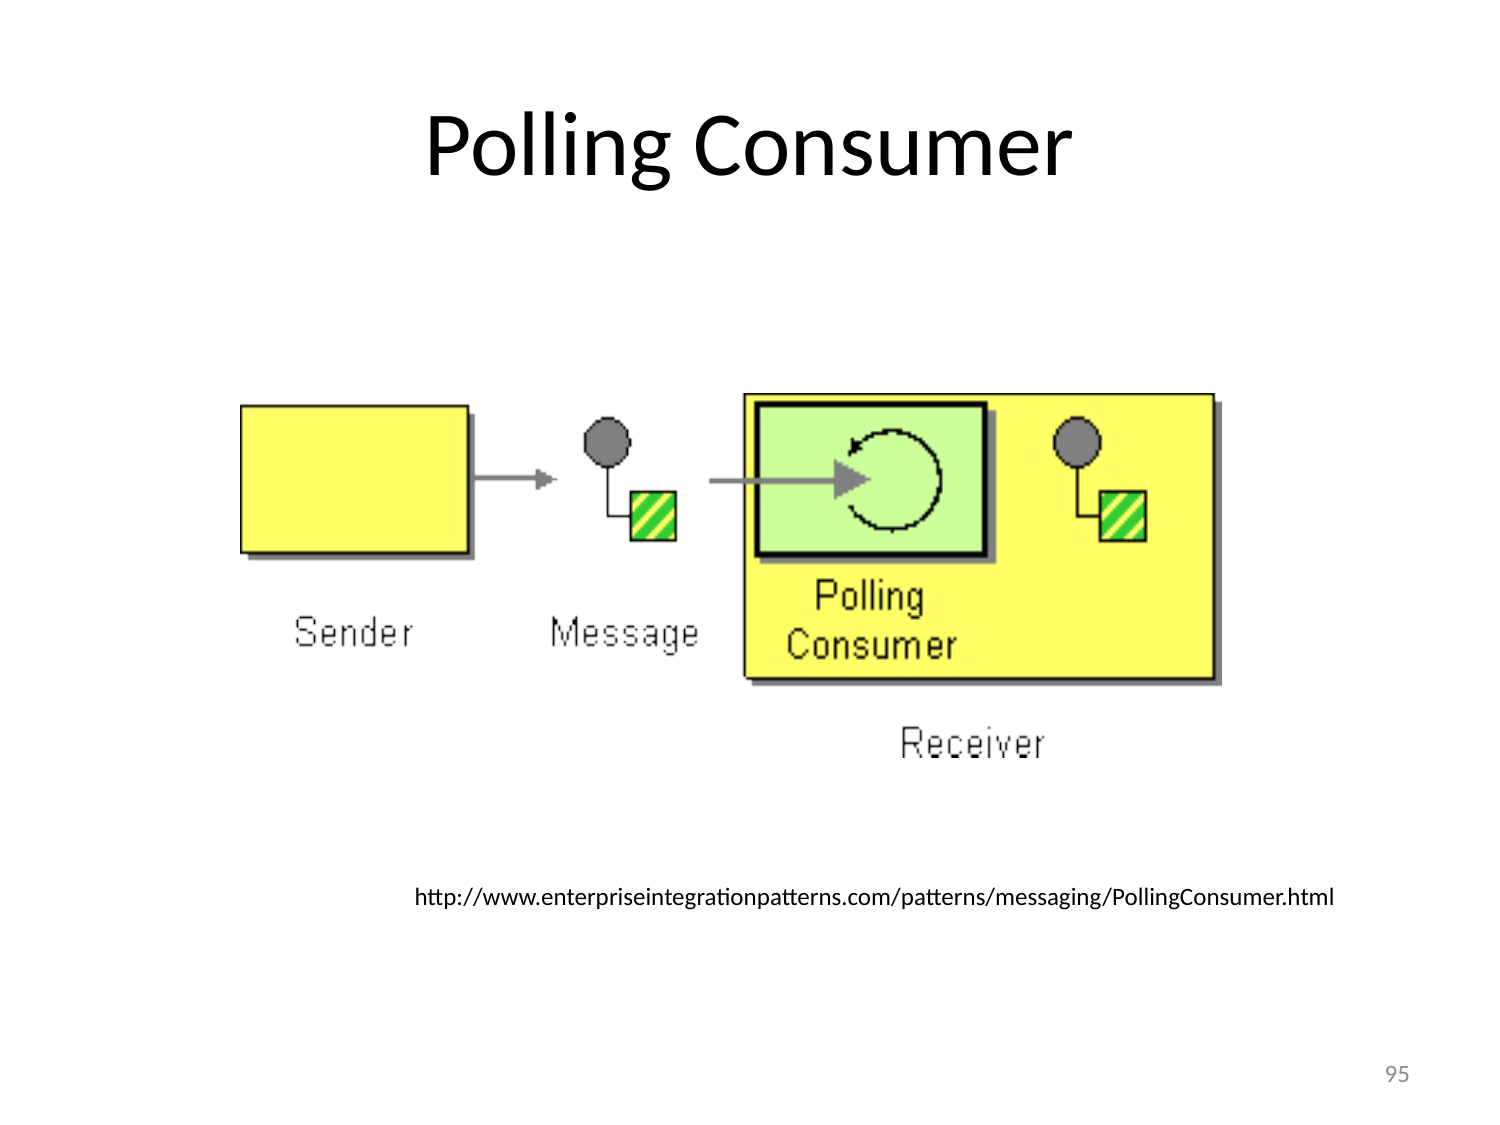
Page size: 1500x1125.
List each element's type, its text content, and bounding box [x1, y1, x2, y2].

picture [240, 392, 1222, 759]
slide_number 95 [1074, 1042, 1425, 1103]
text_box http://www.enterpriseintegrationpatterns.com/patterns/messaging/PollingConsumer.html [399, 872, 1384, 918]
title Polling Consumer [75, 45, 1425, 233]
